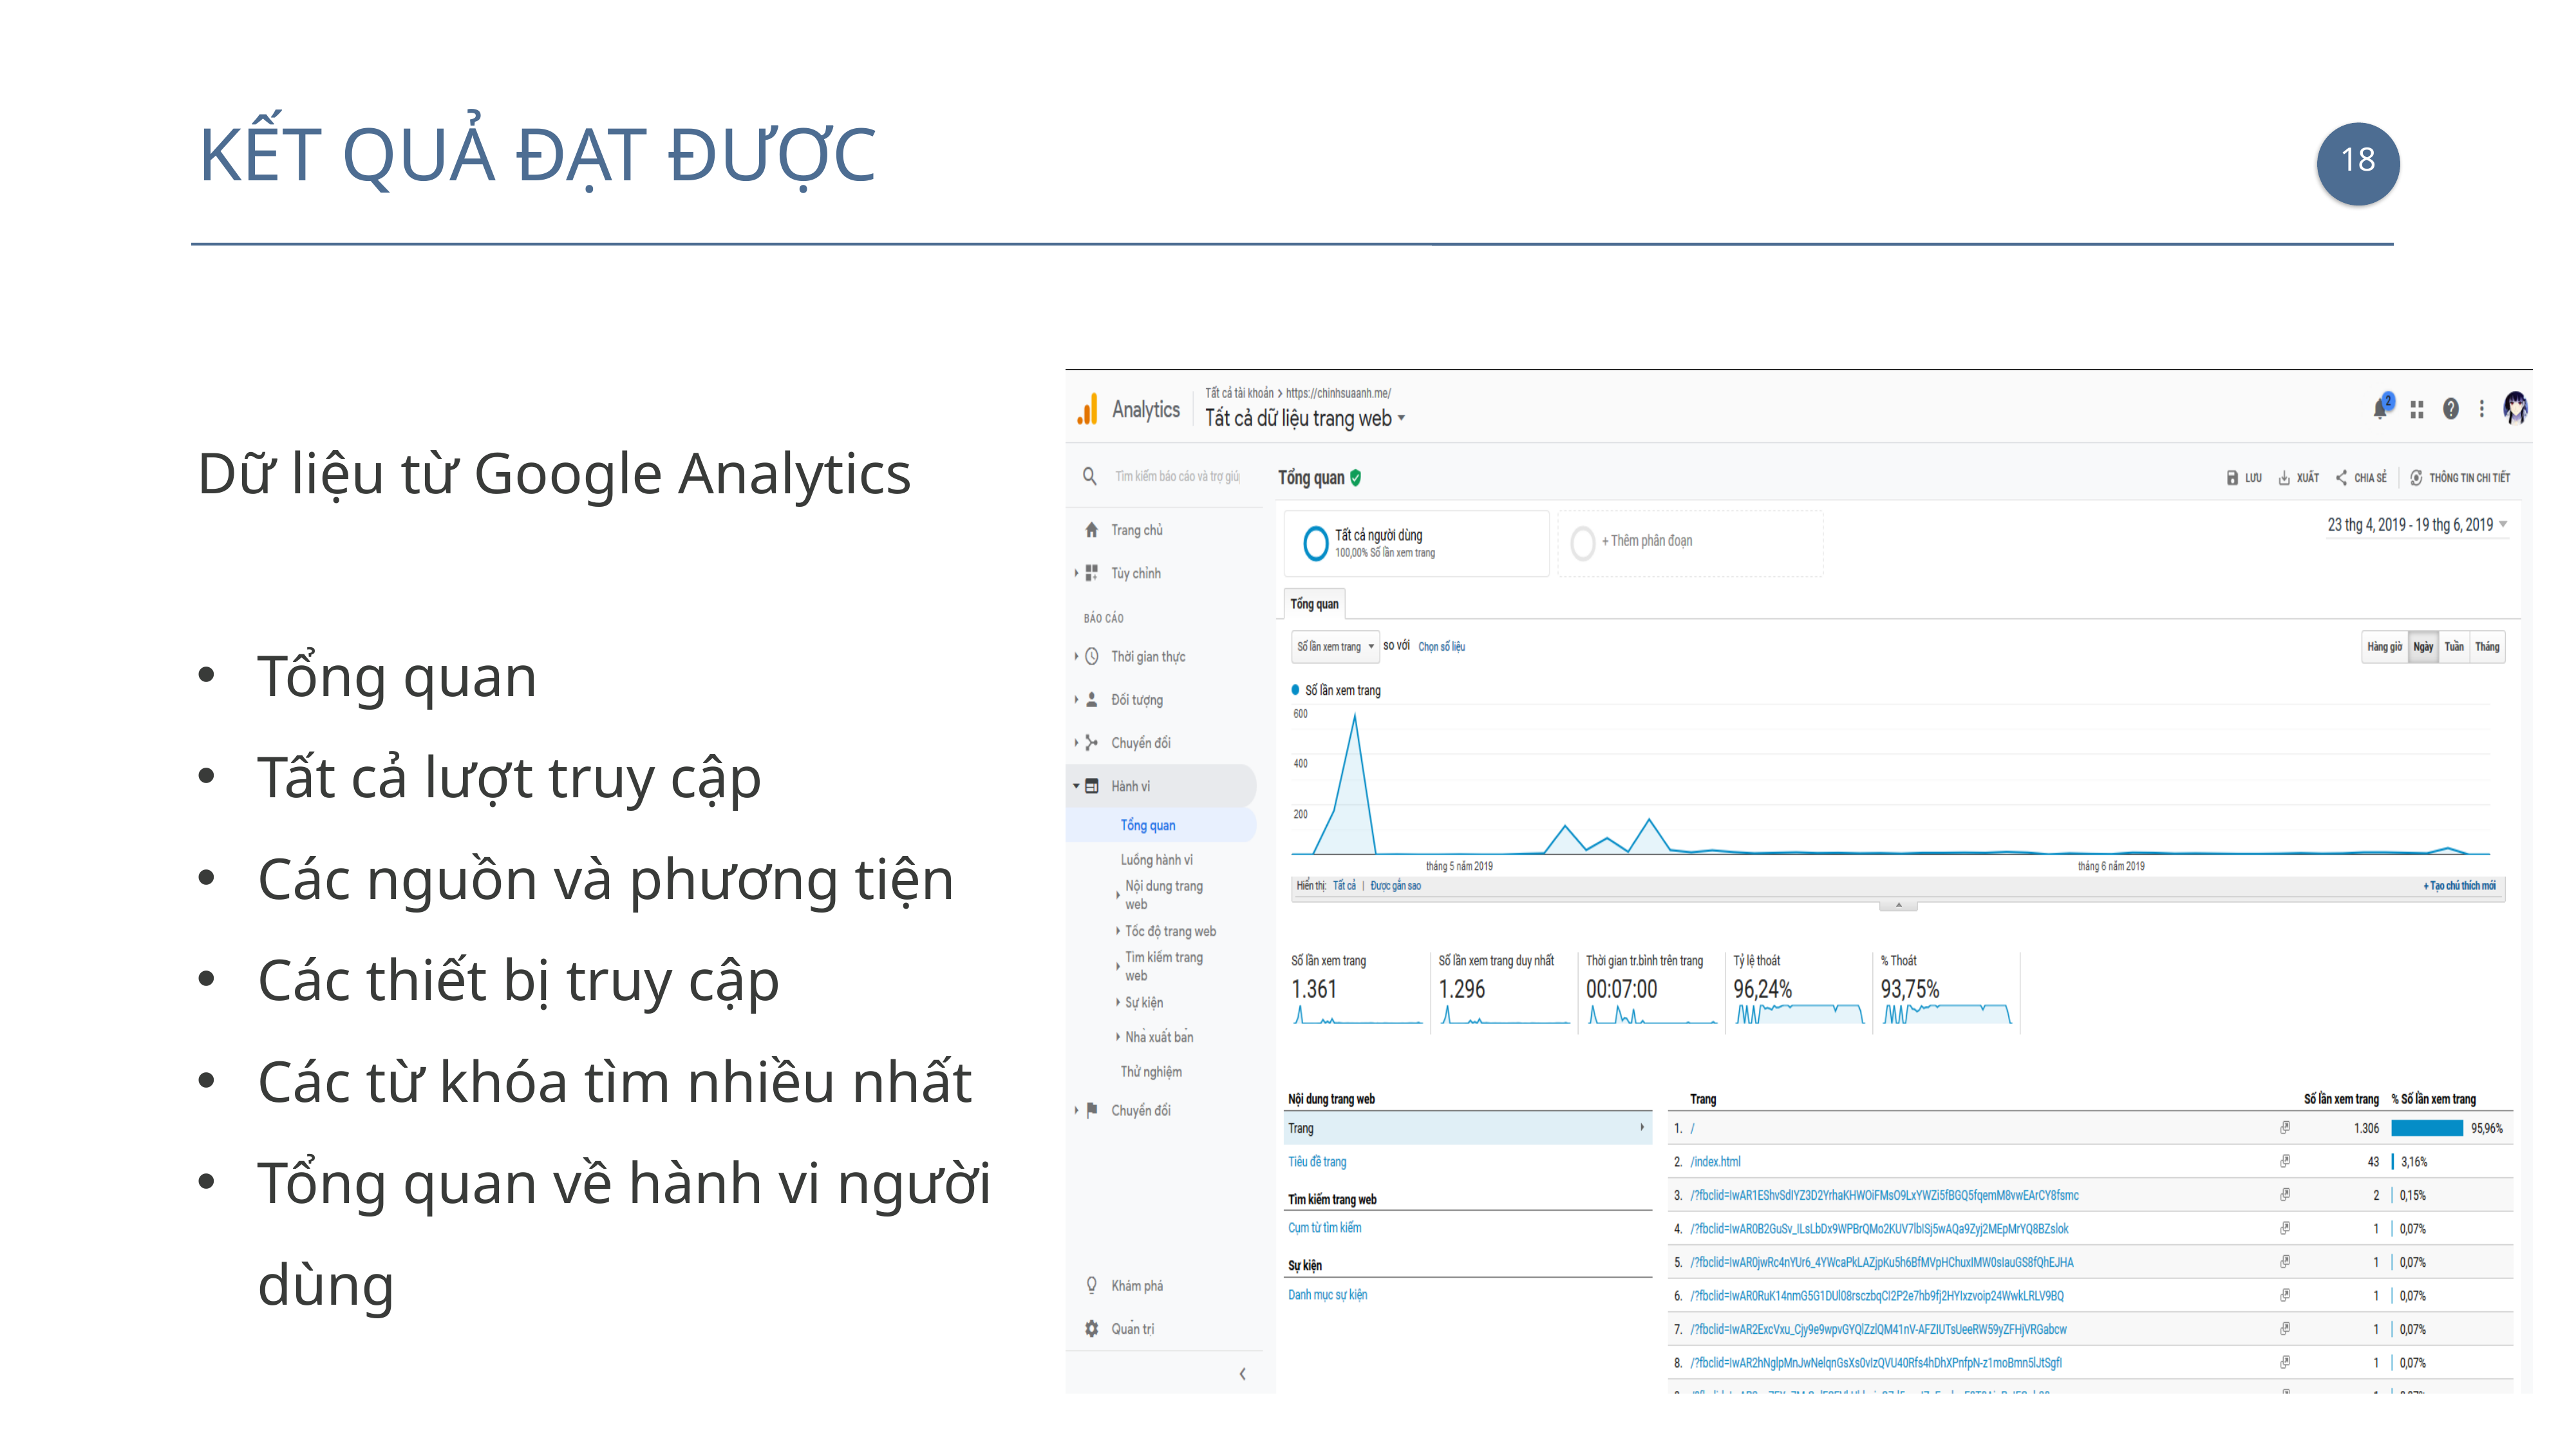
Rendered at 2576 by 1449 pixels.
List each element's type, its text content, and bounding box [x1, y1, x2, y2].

text_box KẾT QUẢ ĐẠT ĐƯỢC [187, 103, 2013, 200]
picture [1065, 368, 2533, 1394]
slide_number 17 [2309, 125, 2407, 196]
text_box Dữ liệu từ Google Analytics Tổng quan Tất cả lượt truy cập Các nguồn và phương tiện Các thiết bị truy cập Các từ khóa tìm nhiều nhất Tổng quan về hành vi người dùng [187, 330, 1066, 1449]
